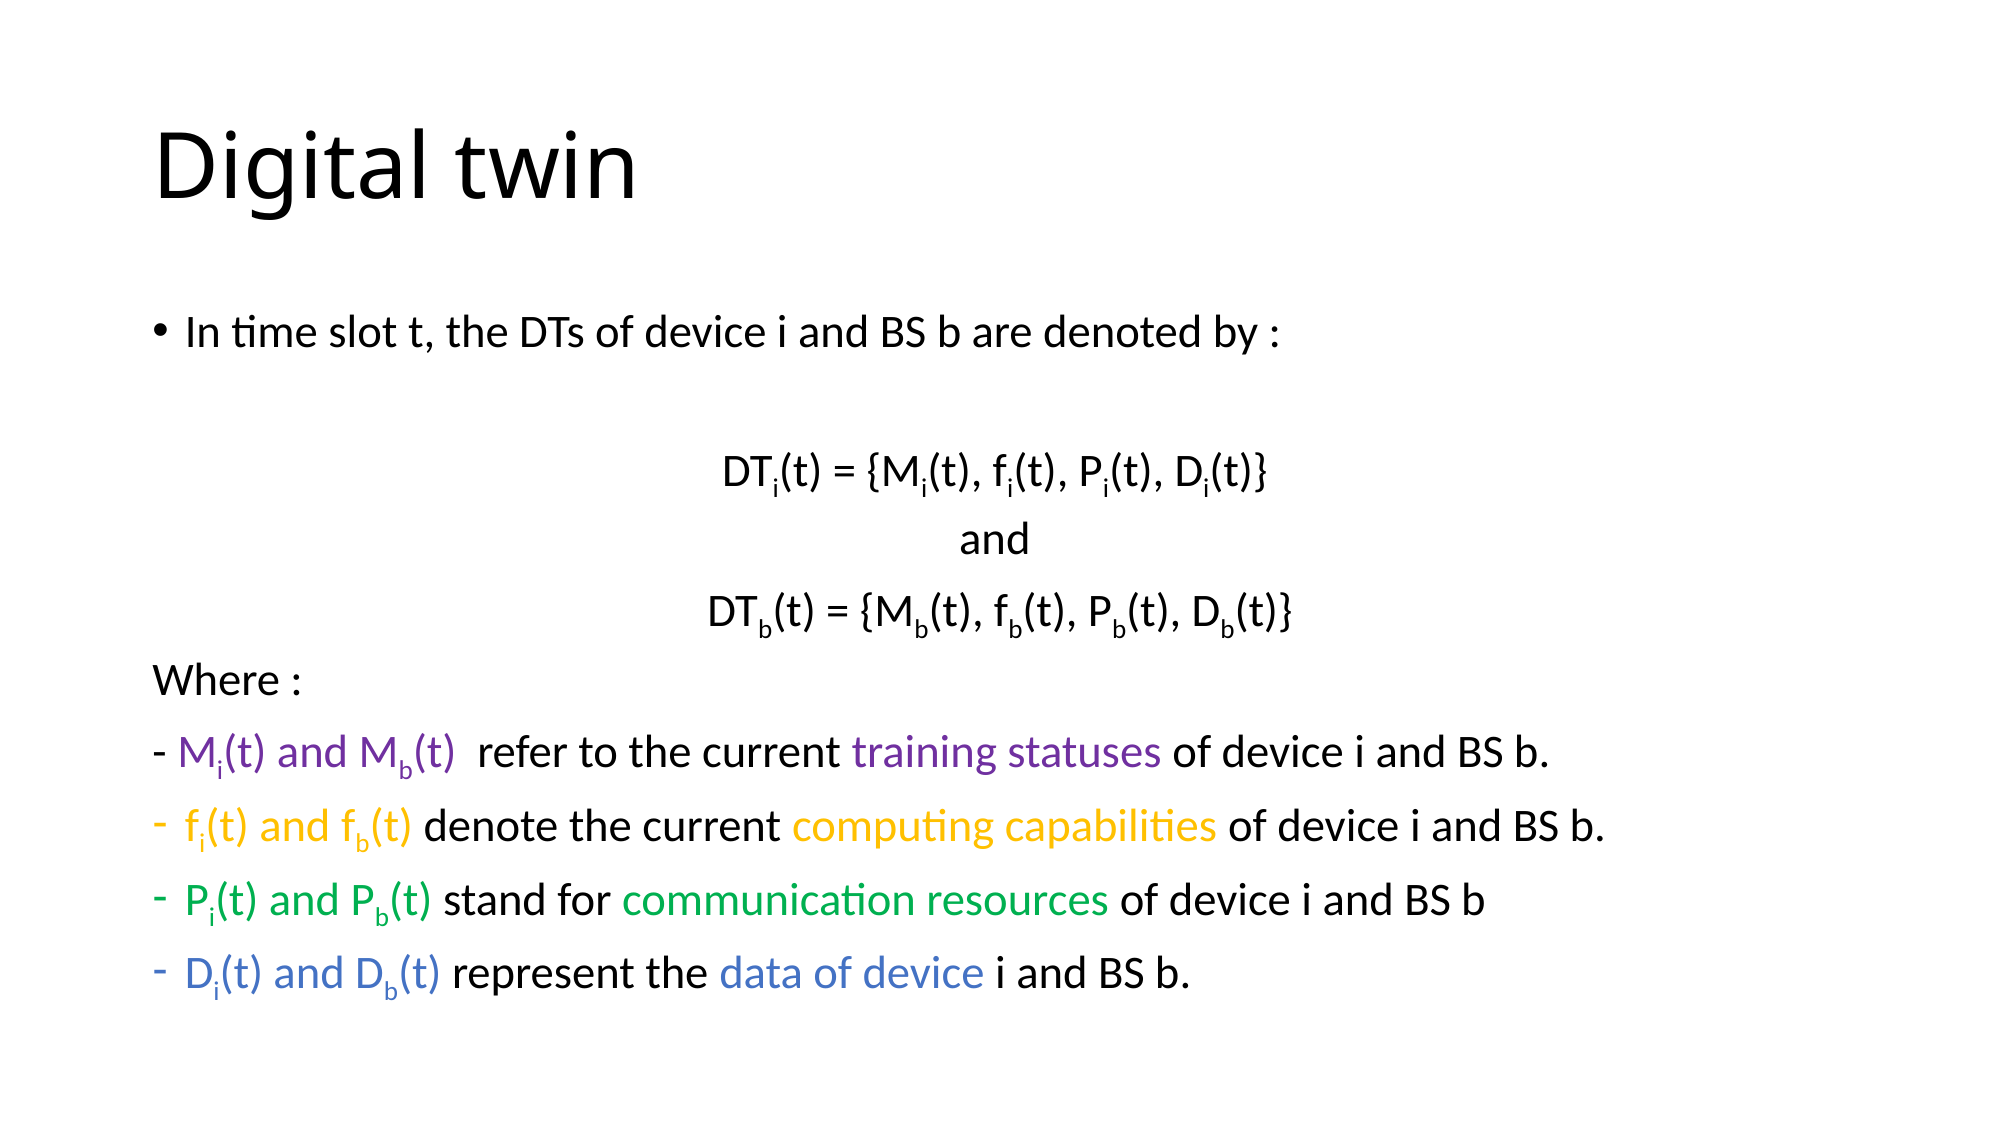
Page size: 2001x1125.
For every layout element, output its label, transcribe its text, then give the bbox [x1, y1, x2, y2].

title Digital twin [137, 59, 1863, 278]
list In time slot t, the DTs of device i and BS b are denoted by : DTi(t) = {Mi(t), fi(t), Pi(t), Di(t)} and DTb(t) = {Mb(t), fb(t), Pb(t), Db(t)} Where : - Mi(t) and Mb(t) refer to the current training statuses of device i and BS b. fi(t) and fb(t) denote the current computing capabilities of device i and BS b. Pi(t) and Pb(t) stand for communication resources of device i and BS b Di(t) and Db(t) represent the data of device i and BS b. [137, 299, 1863, 1014]
